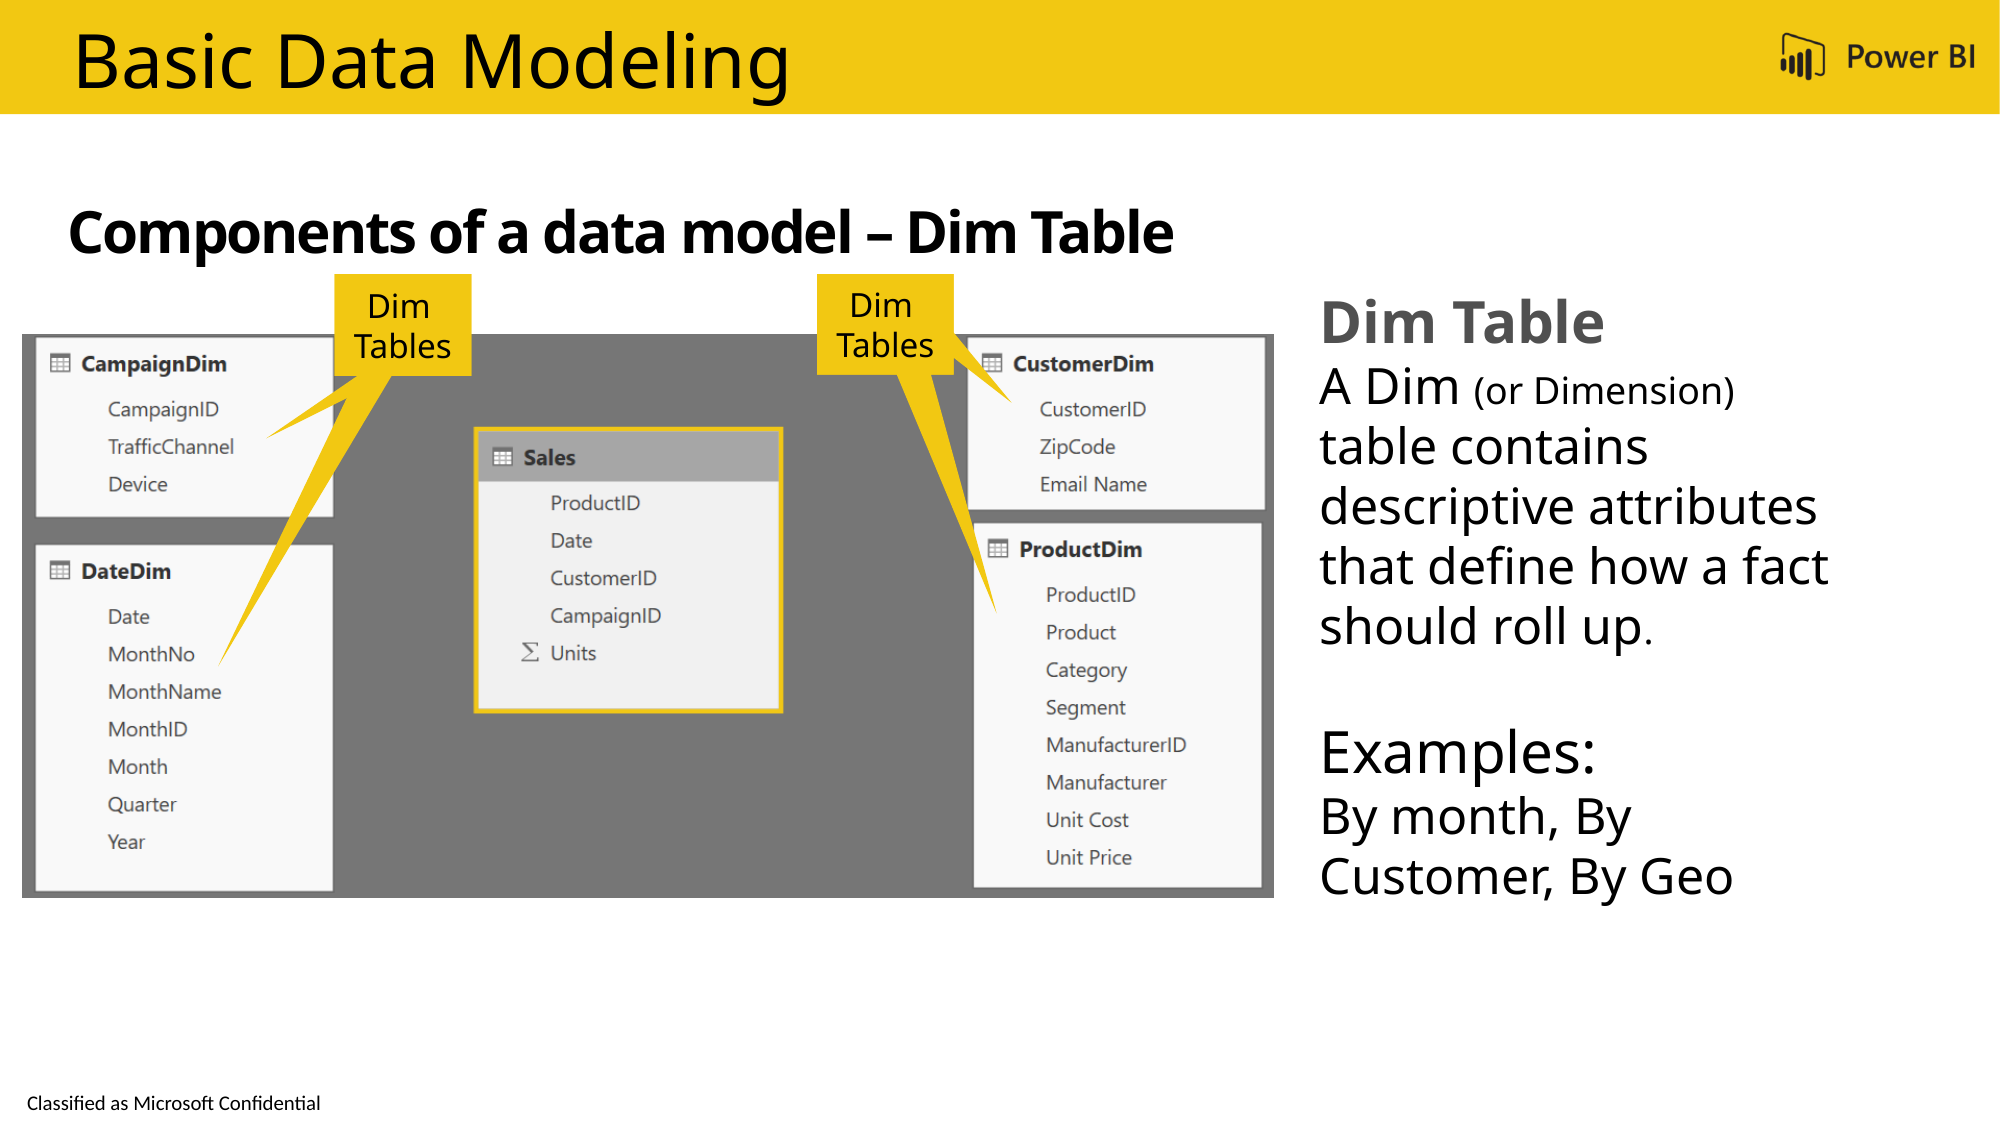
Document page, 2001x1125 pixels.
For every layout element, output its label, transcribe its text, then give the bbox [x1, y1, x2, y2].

picture [1768, 23, 1985, 91]
text_box Dim Table A Dim (or Dimension) table contains descriptive attributes that define how a fact should roll up. Examples: By month, By Customer, By Geo [1304, 277, 1887, 913]
text_box Dim Tables [333, 273, 473, 334]
text_box [0, 0, 2000, 115]
picture [22, 334, 1274, 899]
text_box Dim Tables [816, 273, 955, 334]
text_box Basic Data Modeling [58, 5, 1879, 111]
title Components of a data model – Dim Table [43, 188, 1956, 275]
